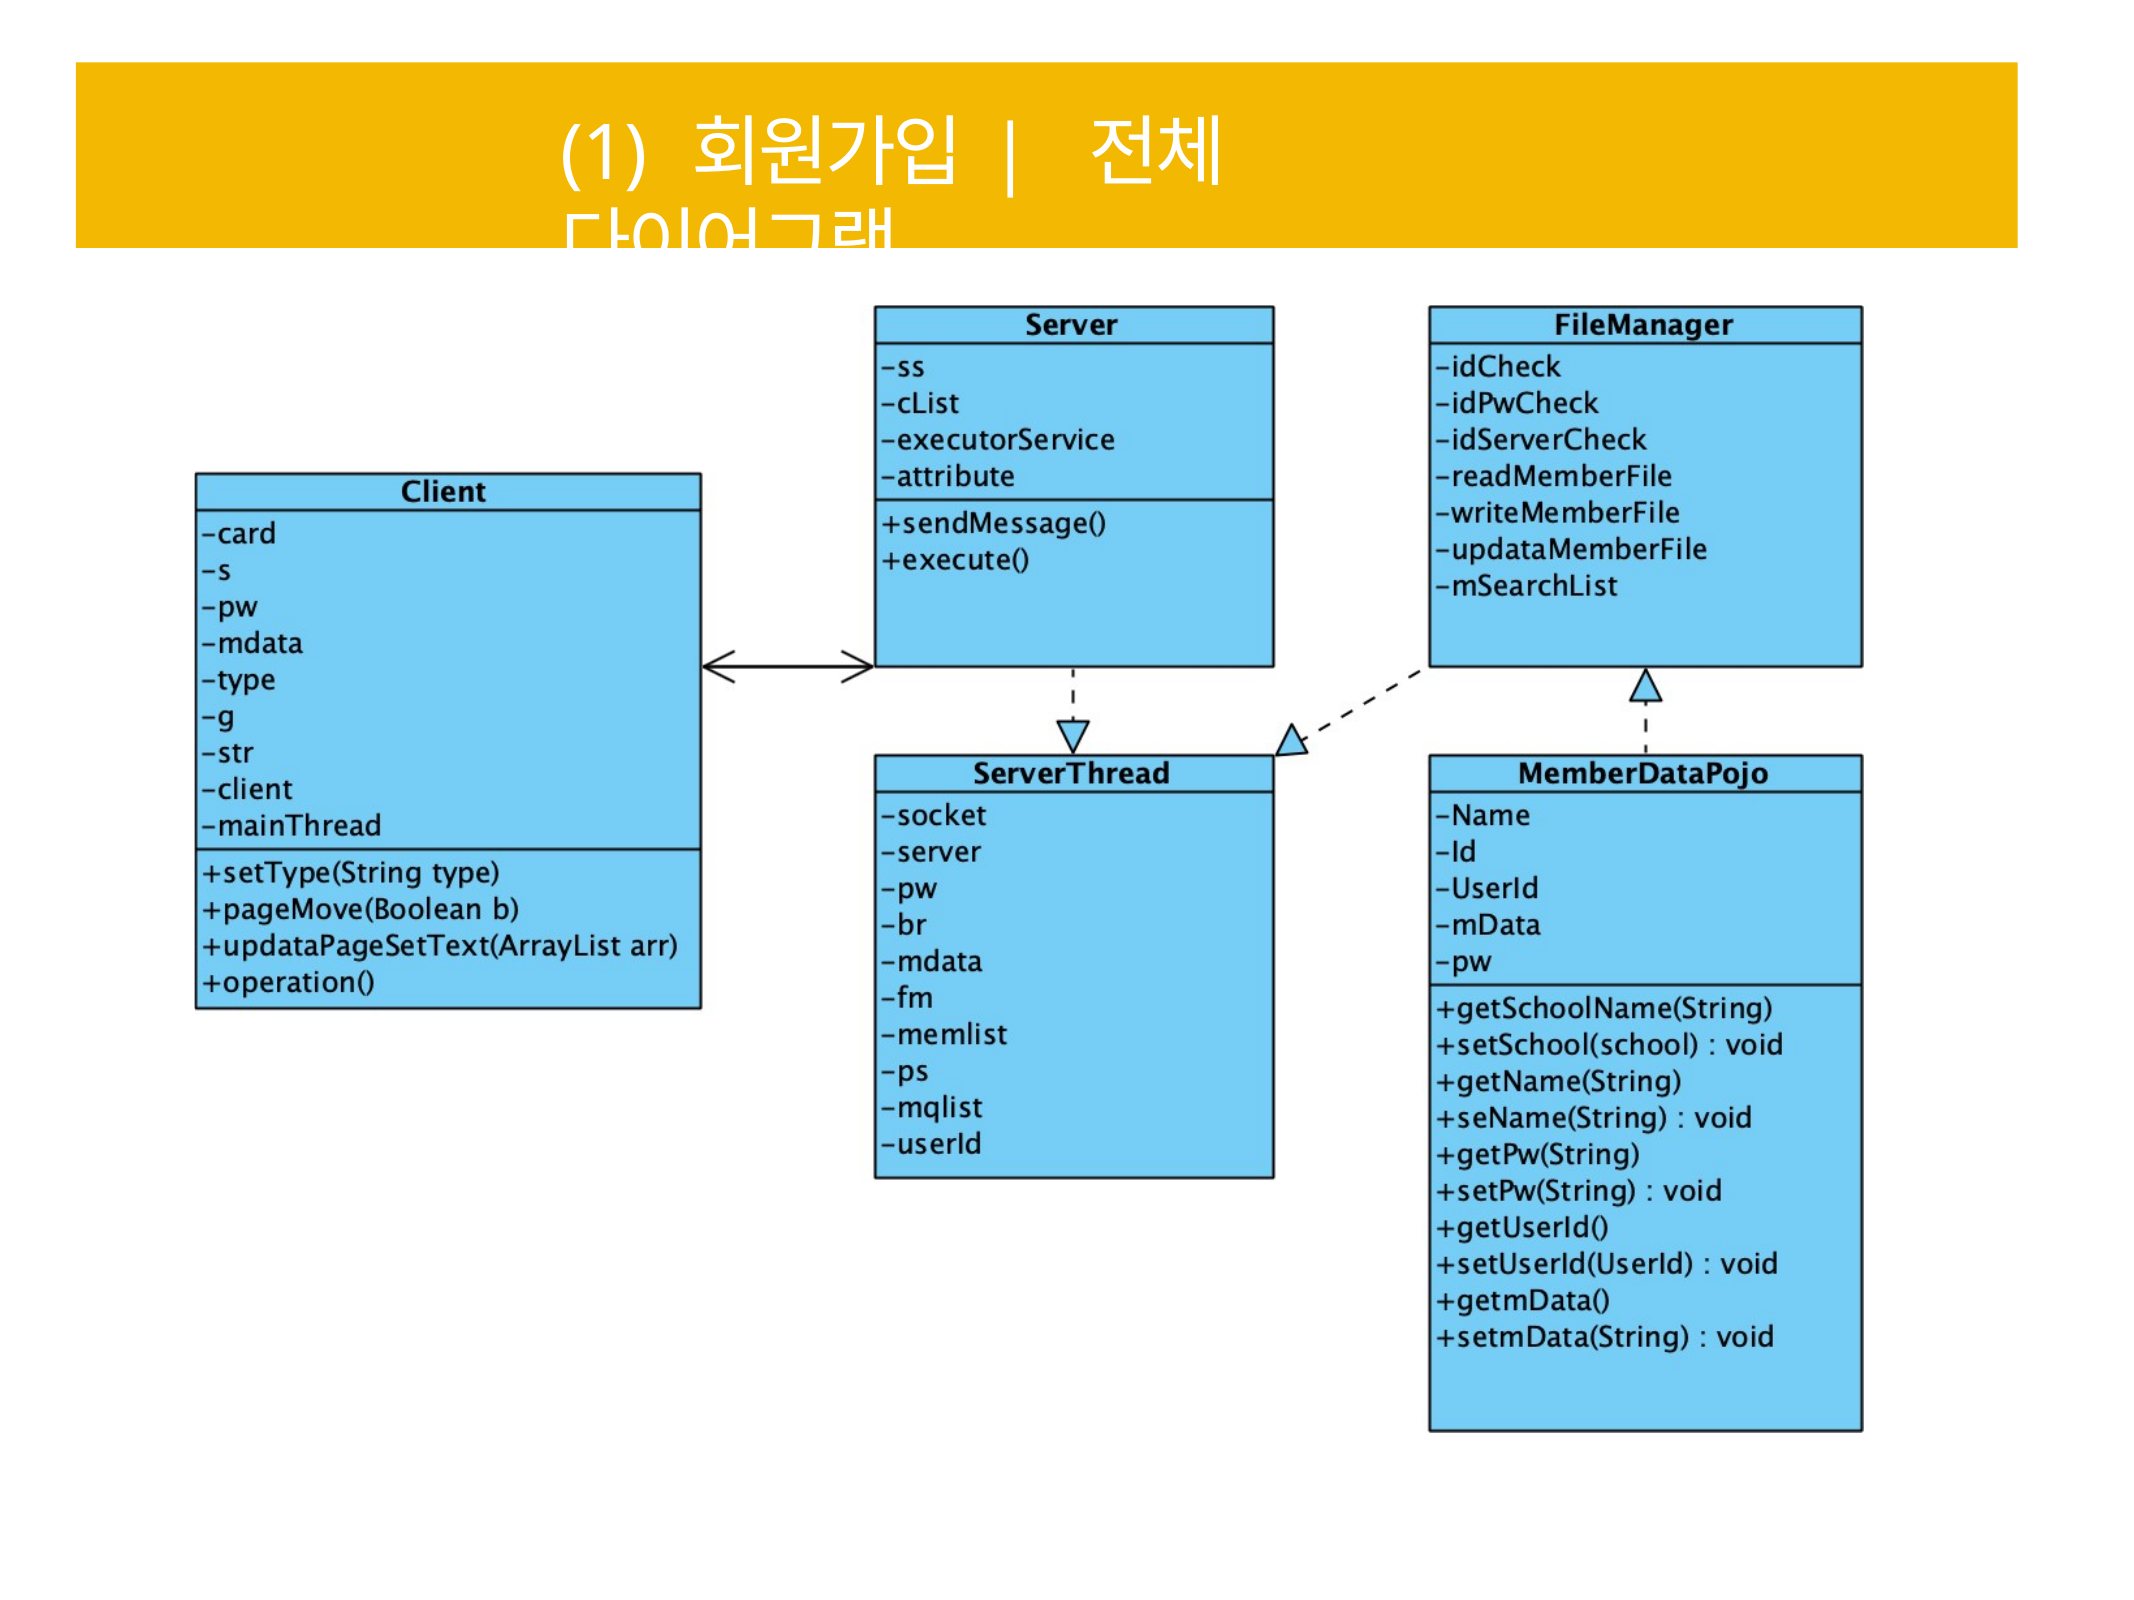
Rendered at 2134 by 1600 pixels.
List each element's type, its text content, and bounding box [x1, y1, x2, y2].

title (1) 회원가입 | 전체 다이어그램 [558, 99, 1535, 370]
text_box [194, 305, 1864, 1433]
text_box [75, 62, 2018, 248]
